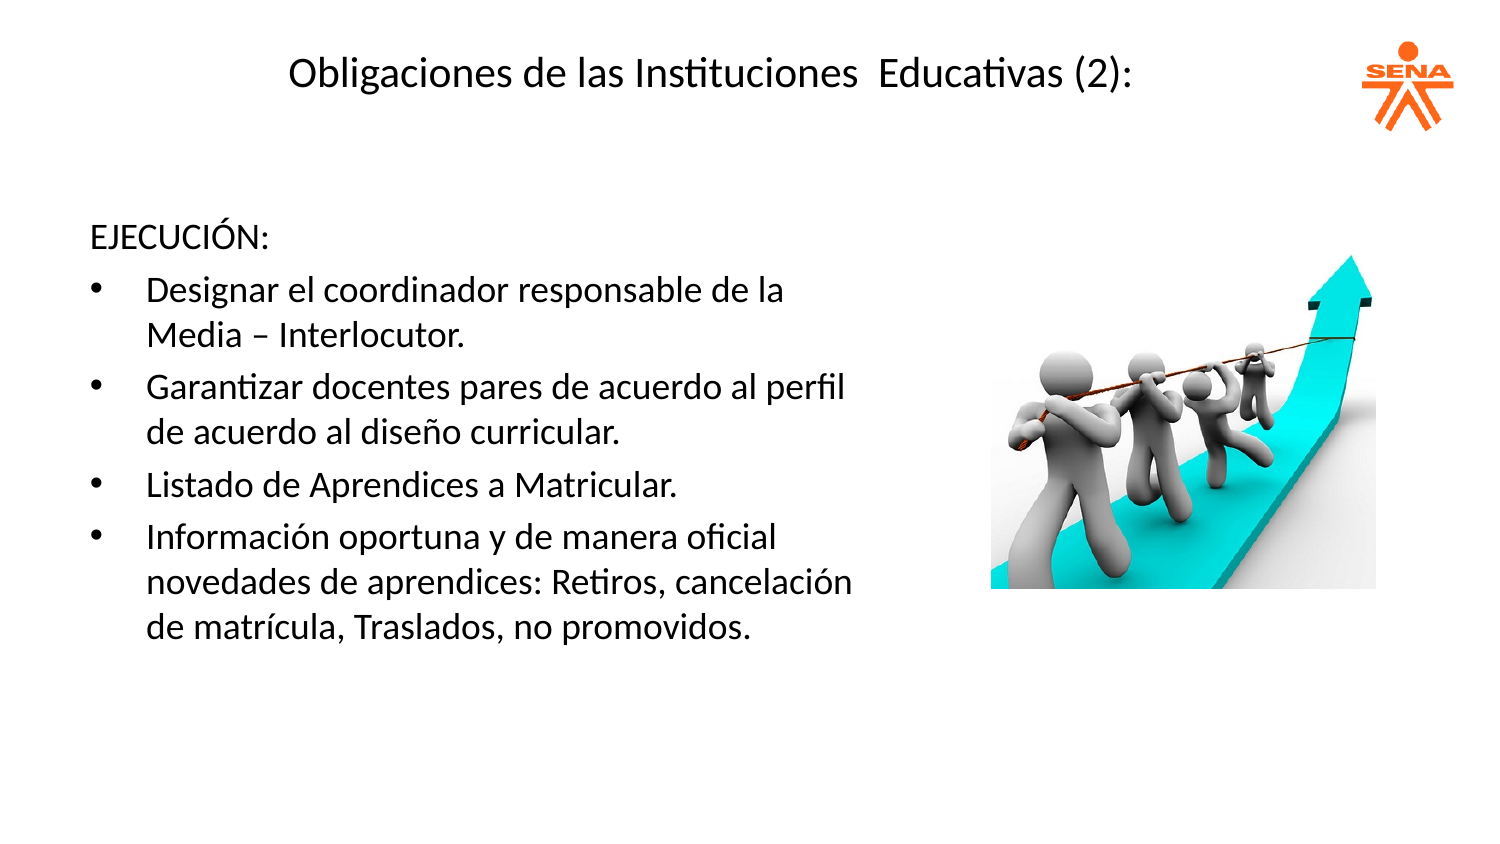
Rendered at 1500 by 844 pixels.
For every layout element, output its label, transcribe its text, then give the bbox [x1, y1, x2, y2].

text_box Obligaciones de las Instituciones Educativas (2): [75, 36, 1348, 106]
picture [991, 254, 1376, 590]
text_box EJECUCIÓN: Designar el coordinador responsable de la Media – Interlocutor. Garantizar docentes pares de acuerdo al perfil de acuerdo al diseño curricular. Listado de Aprendices a Matricular. Información oportuna y de manera oficial novedades de aprendices: Retiros, cancelación de matrícula, Traslados, no promovidos. [74, 205, 900, 639]
picture [1330, 0, 1500, 156]
